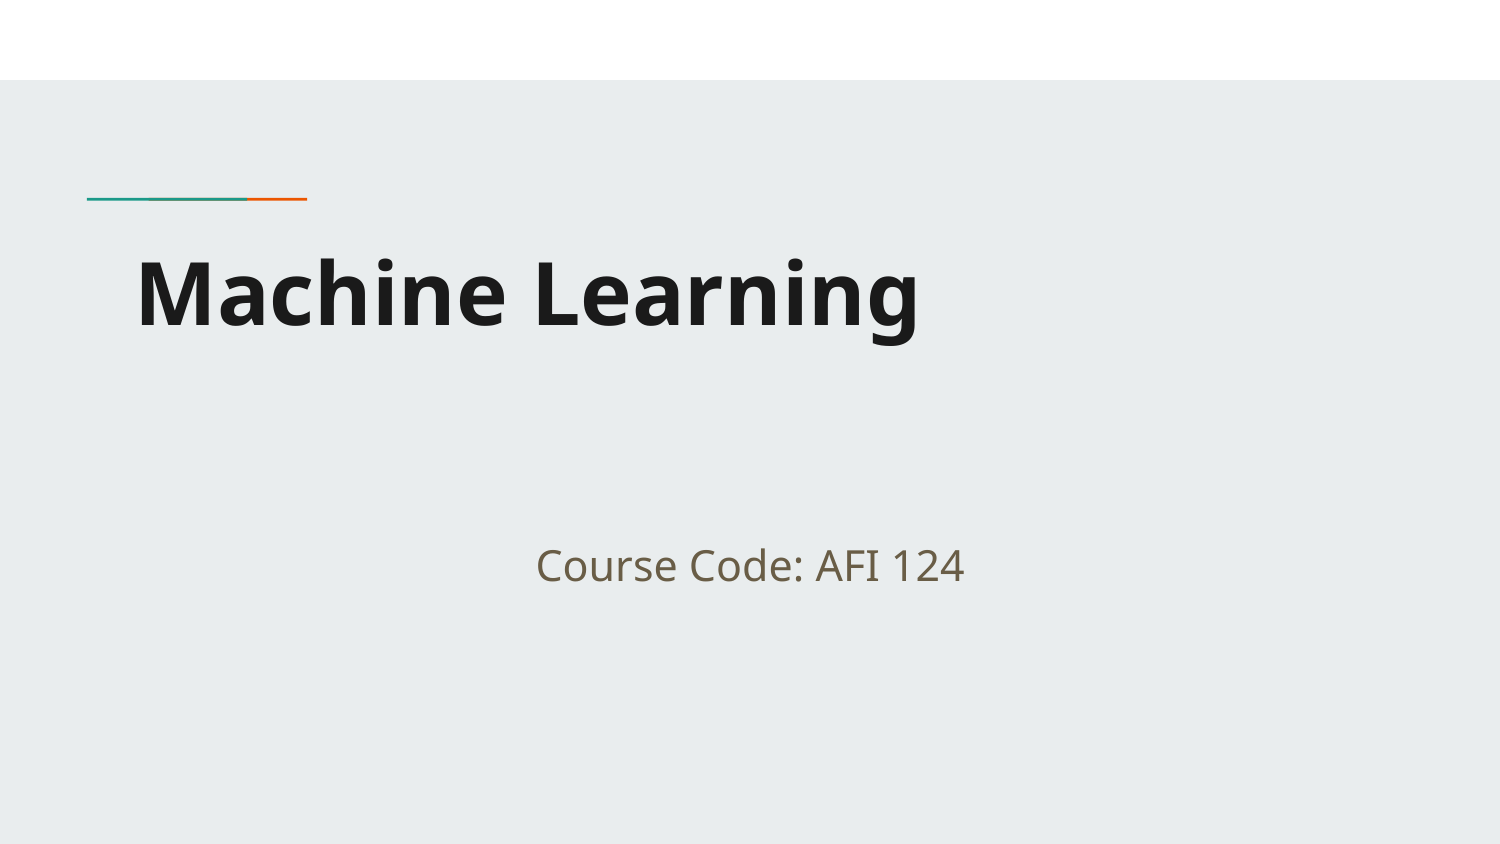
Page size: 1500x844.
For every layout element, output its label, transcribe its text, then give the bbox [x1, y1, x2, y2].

subtitle Course Code: AFI 124 [119, 520, 1381, 610]
title Machine Learning [119, 216, 1381, 490]
